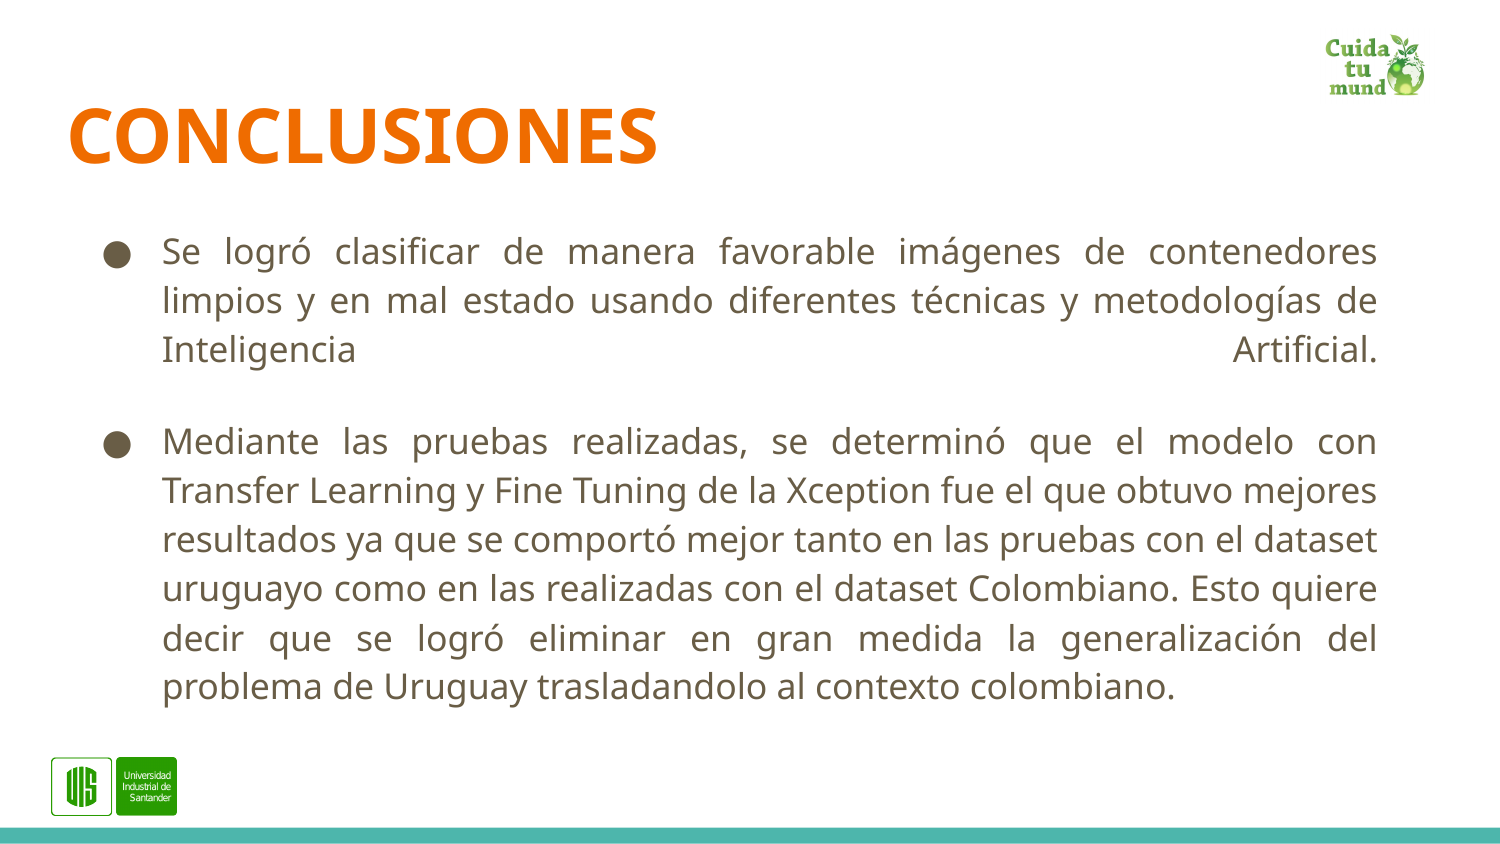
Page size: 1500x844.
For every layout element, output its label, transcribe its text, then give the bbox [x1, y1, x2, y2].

picture [1315, 28, 1436, 104]
picture [50, 757, 177, 816]
title CONCLUSIONES [51, 72, 1449, 189]
list Se logró clasificar de manera favorable imágenes de contenedores limpios y en mal estado usando diferentes técnicas y metodologías de Inteligencia Artificial. Mediante las pruebas realizadas, se determinó que el modelo con Transfer Learning y Fine Tuning de la Xception fue el que obtuvo mejores resultados ya que se comportó mejor tanto en las pruebas con el dataset uruguayo como en las realizadas con el dataset Colombiano. Esto quiere decir que se logró eliminar en gran medida la generalización del problema de Uruguay trasladandolo al contexto colombiano. [69, 207, 1395, 750]
